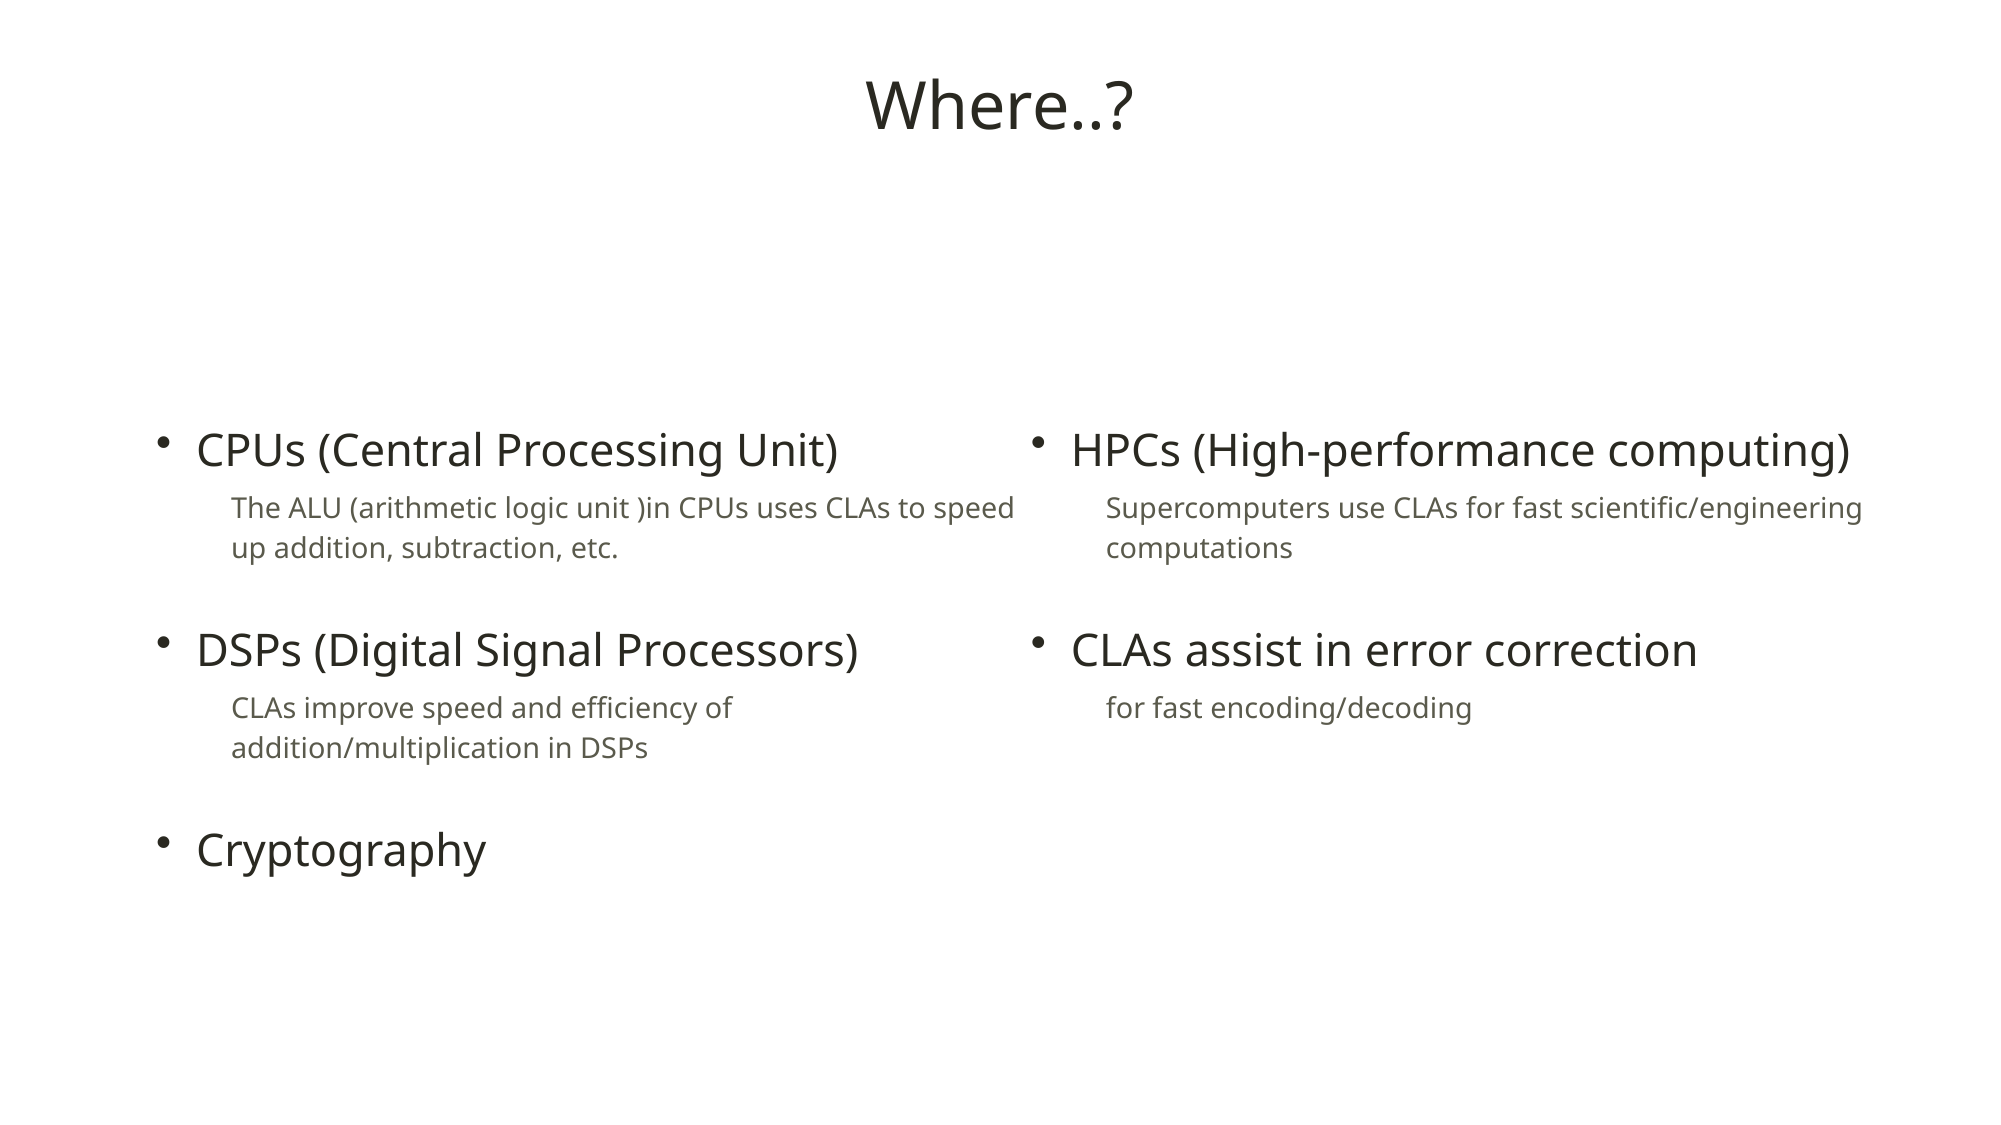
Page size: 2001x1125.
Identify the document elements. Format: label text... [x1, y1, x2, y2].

text_box CPUs (Central Processing Unit) The ALU (arithmetic logic unit )in CPUs uses CLAs to speed up addition, subtraction, etc. DSPs (Digital Signal Processors) CLAs improve speed and efficiency of addition/multiplication in DSPs Cryptography [156, 418, 1050, 878]
text_box Where..? [0, 59, 2000, 144]
text_box HPCs (High-performance computing) Supercomputers use CLAs for fast scientific/engineering computations CLAs assist in error correction for fast encoding/decoding [1030, 418, 1925, 782]
